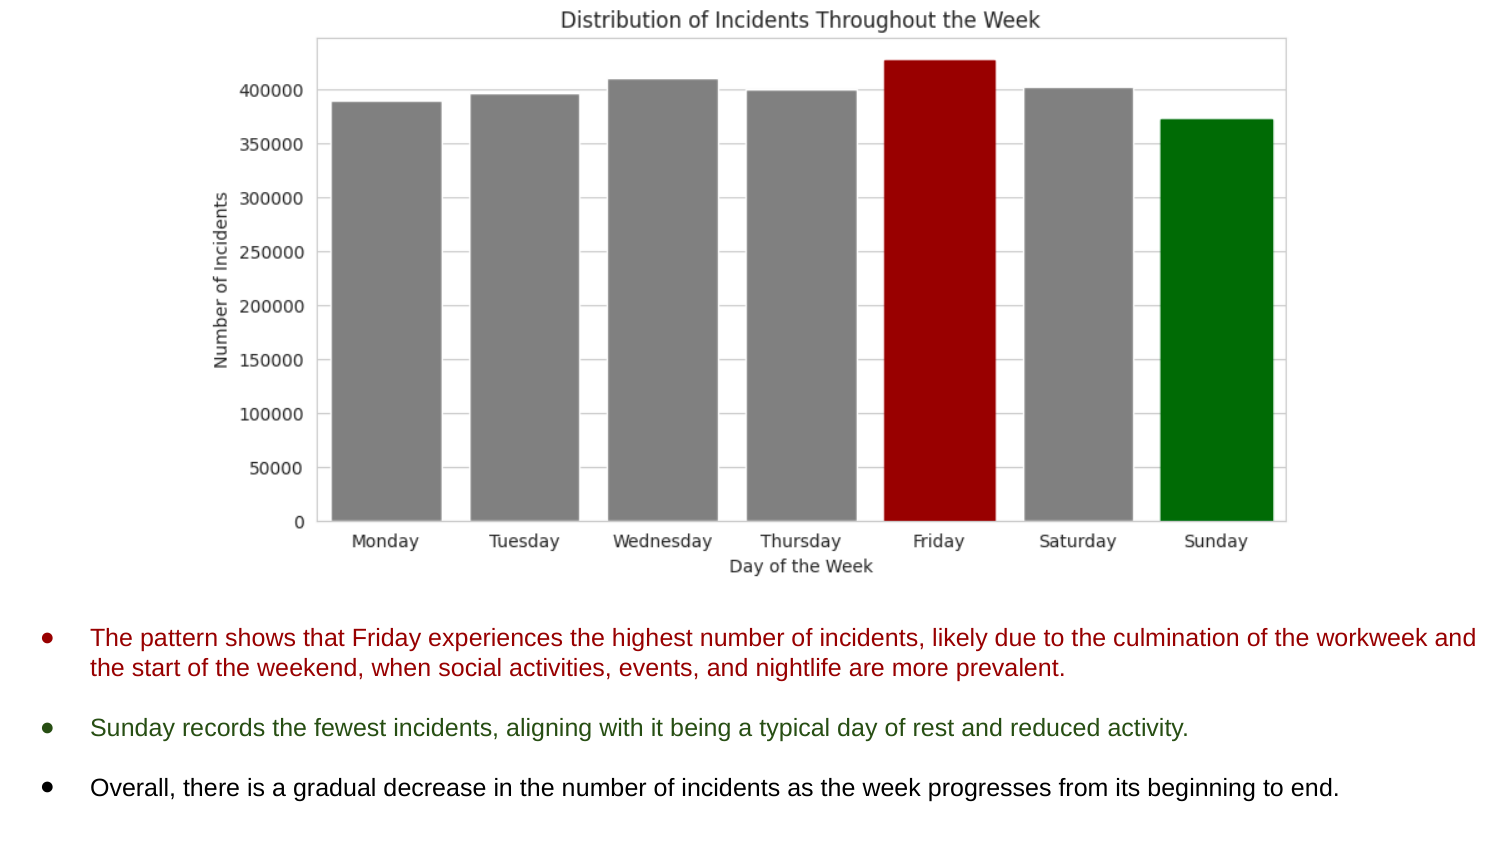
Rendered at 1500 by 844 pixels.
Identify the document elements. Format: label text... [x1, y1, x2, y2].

text_box The pattern shows that Friday experiences the highest number of incidents, likely due to the culmination of the workweek and the start of the weekend, when social activities, events, and nightlife are more prevalent. Sunday records the fewest incidents, aligning with it being a typical day of rest and reduced activity. Overall, there is a gradual decrease in the number of incidents as the week progresses from its beginning to end. [0, 606, 1500, 817]
picture [203, 0, 1297, 580]
